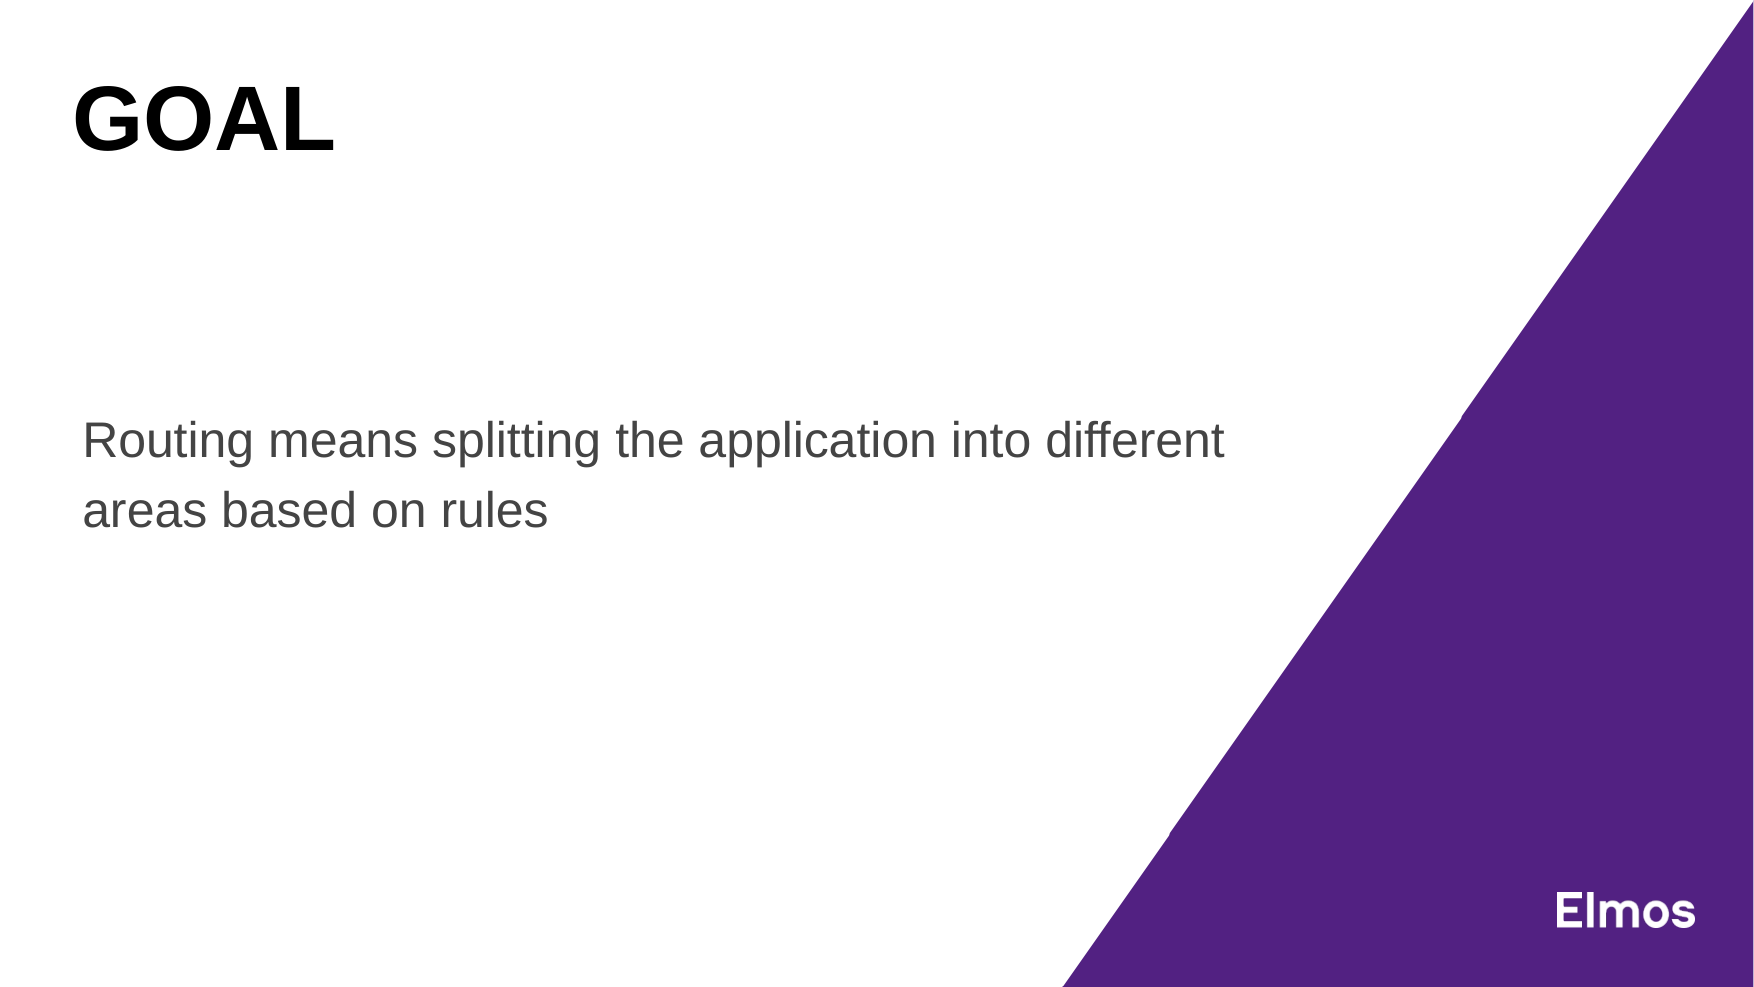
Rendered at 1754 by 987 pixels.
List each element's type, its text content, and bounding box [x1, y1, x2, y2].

picture [0, 0, 1754, 987]
subtitle Routing means splitting the application into different areas based on rules [82, 407, 1240, 796]
